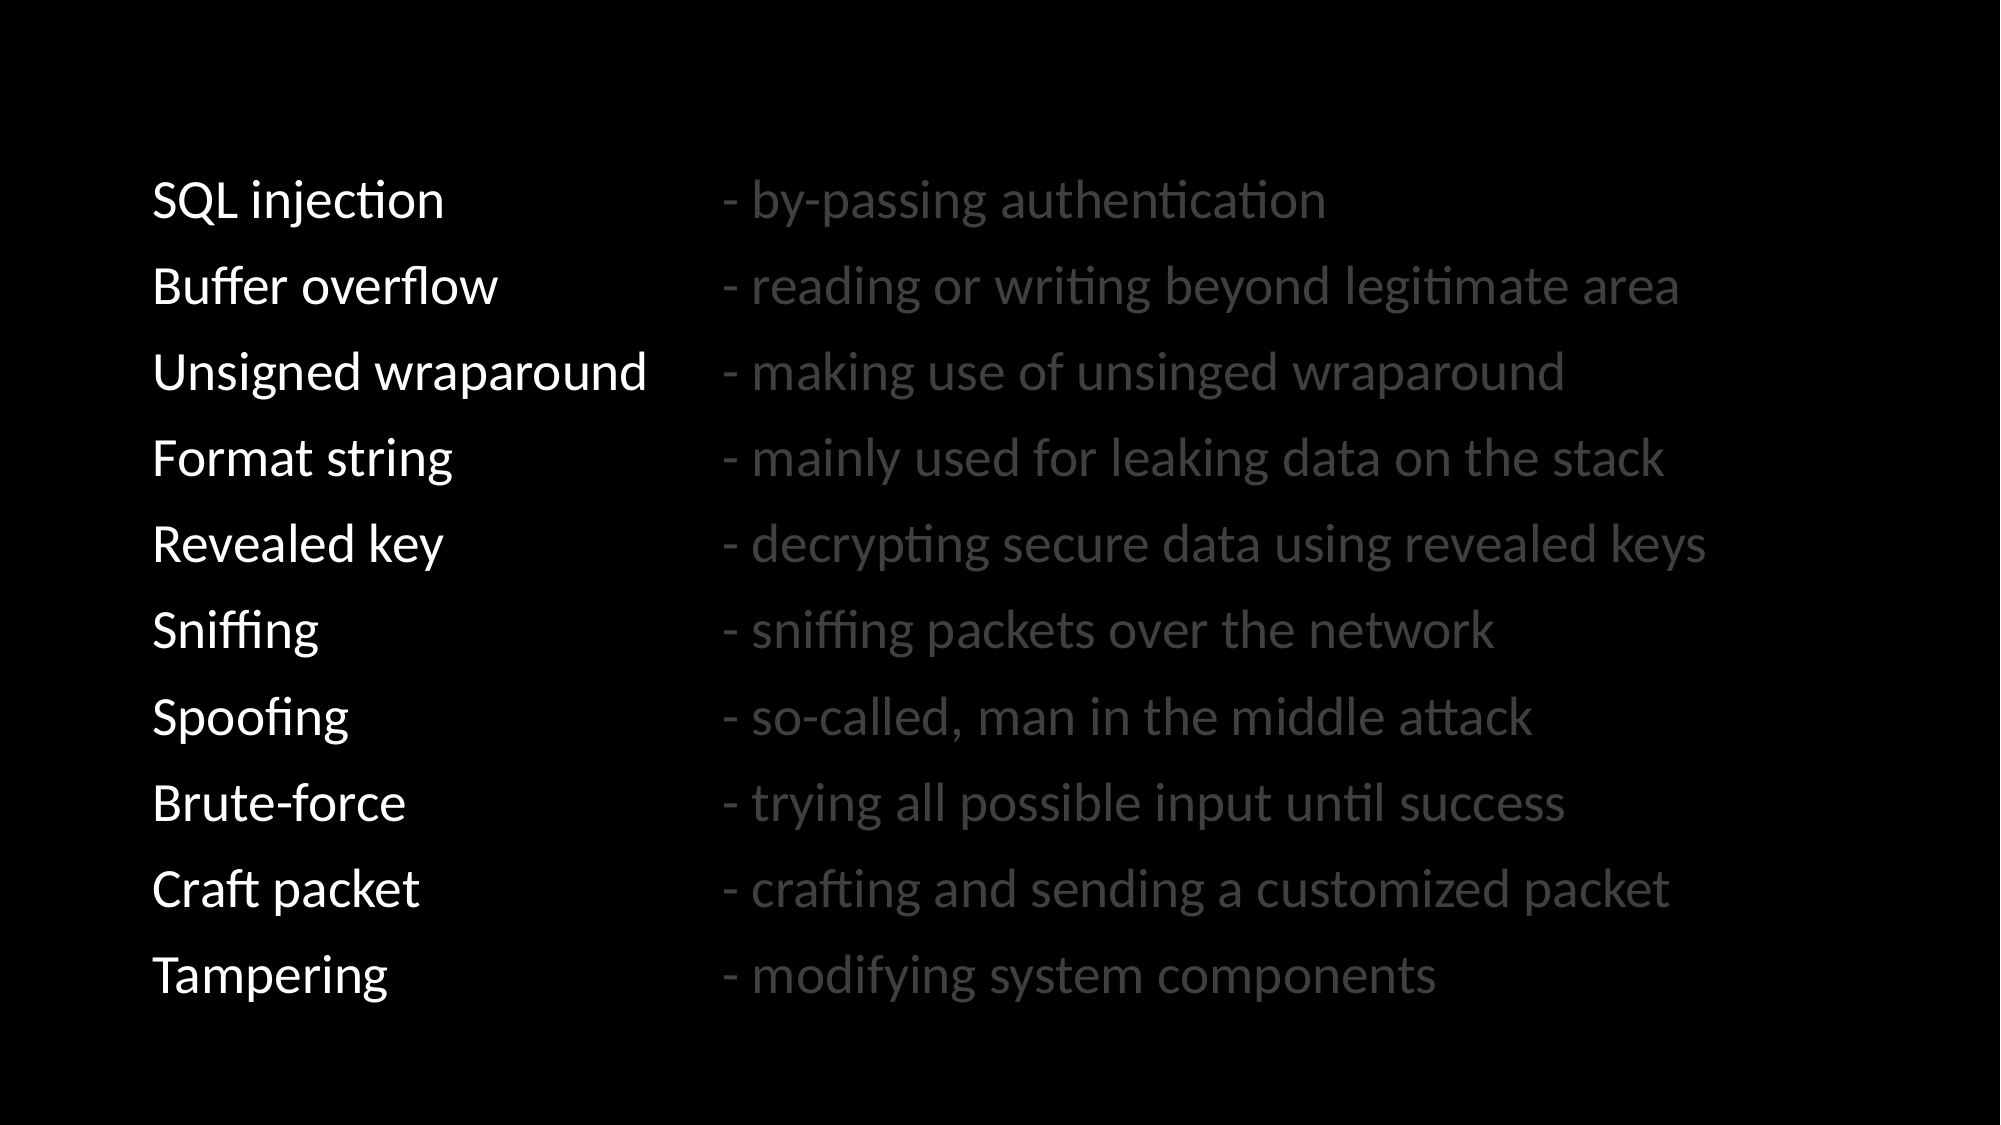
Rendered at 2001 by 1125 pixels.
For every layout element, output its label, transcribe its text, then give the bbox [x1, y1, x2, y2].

list SQL injection - by-passing authentication Buffer overflow - reading or writing beyond legitimate area Unsigned wraparound - making use of unsinged wraparound Format string - mainly used for leaking data on the stack Revealed key - decrypting secure data using revealed keys Sniffing - sniffing packets over the network Spoofing - so-called, man in the middle attack Brute-force - trying all possible input until success Craft packet - crafting and sending a customized packet Tampering - modifying system components [137, 155, 1863, 1014]
